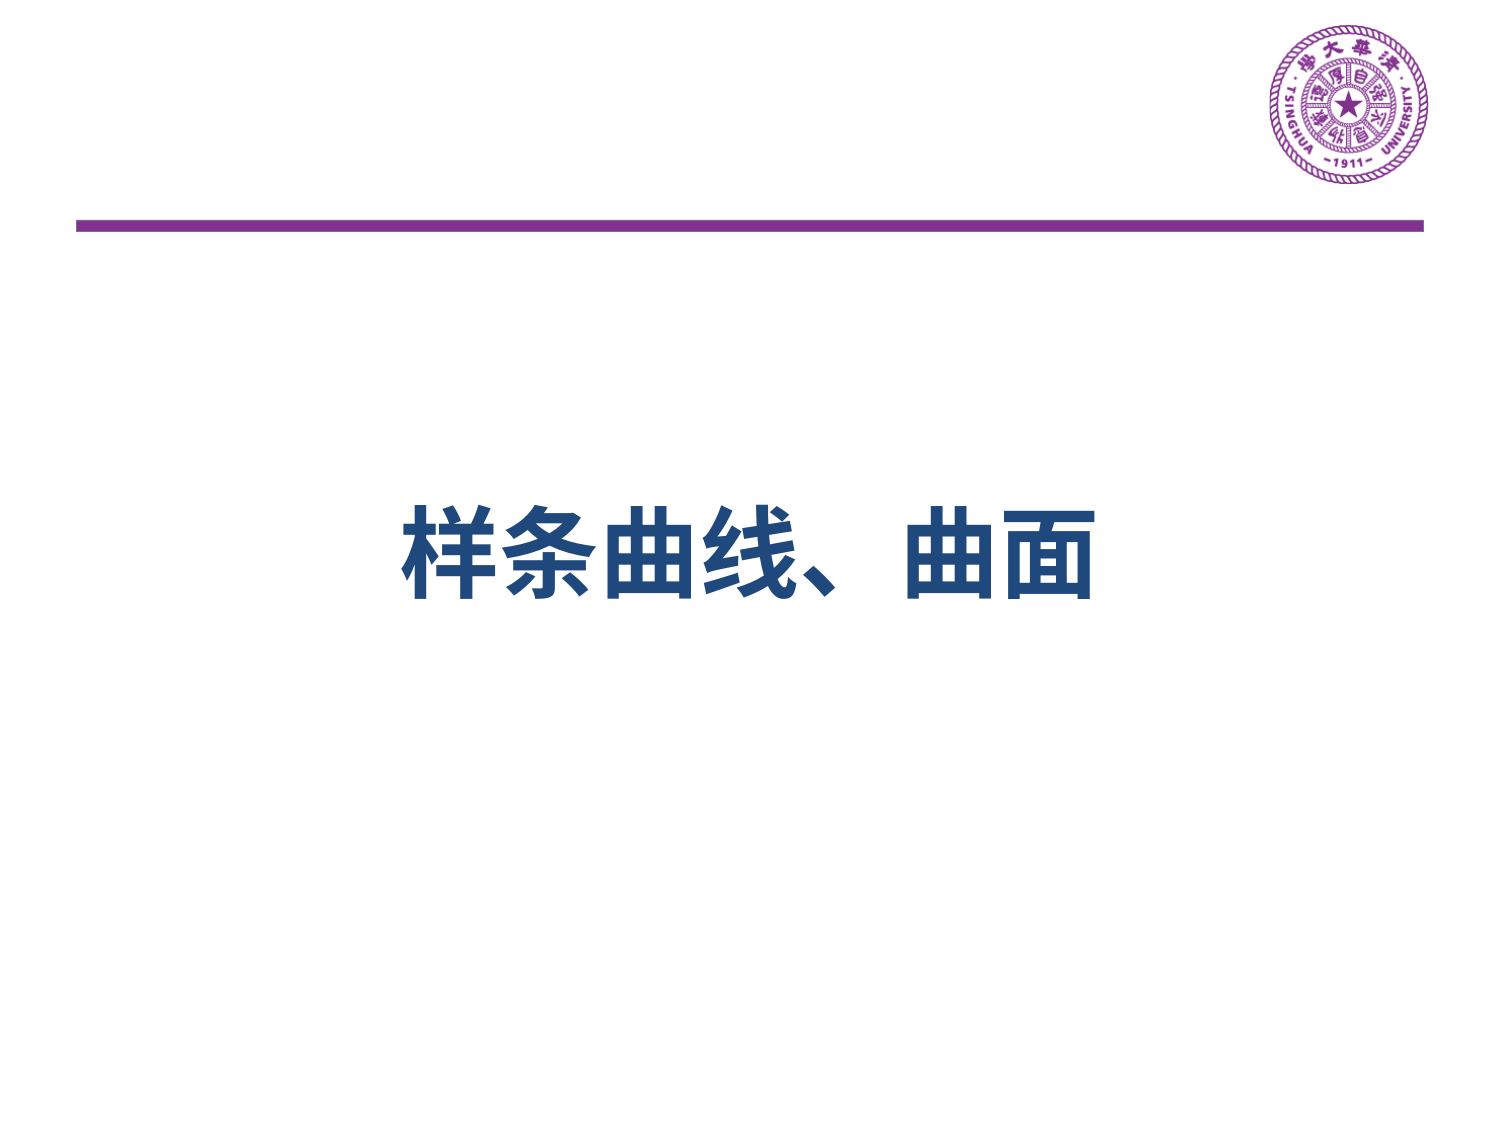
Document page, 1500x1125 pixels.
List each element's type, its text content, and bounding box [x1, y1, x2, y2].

picture [1269, 25, 1429, 185]
title 样条曲线、曲面 [112, 394, 1388, 707]
